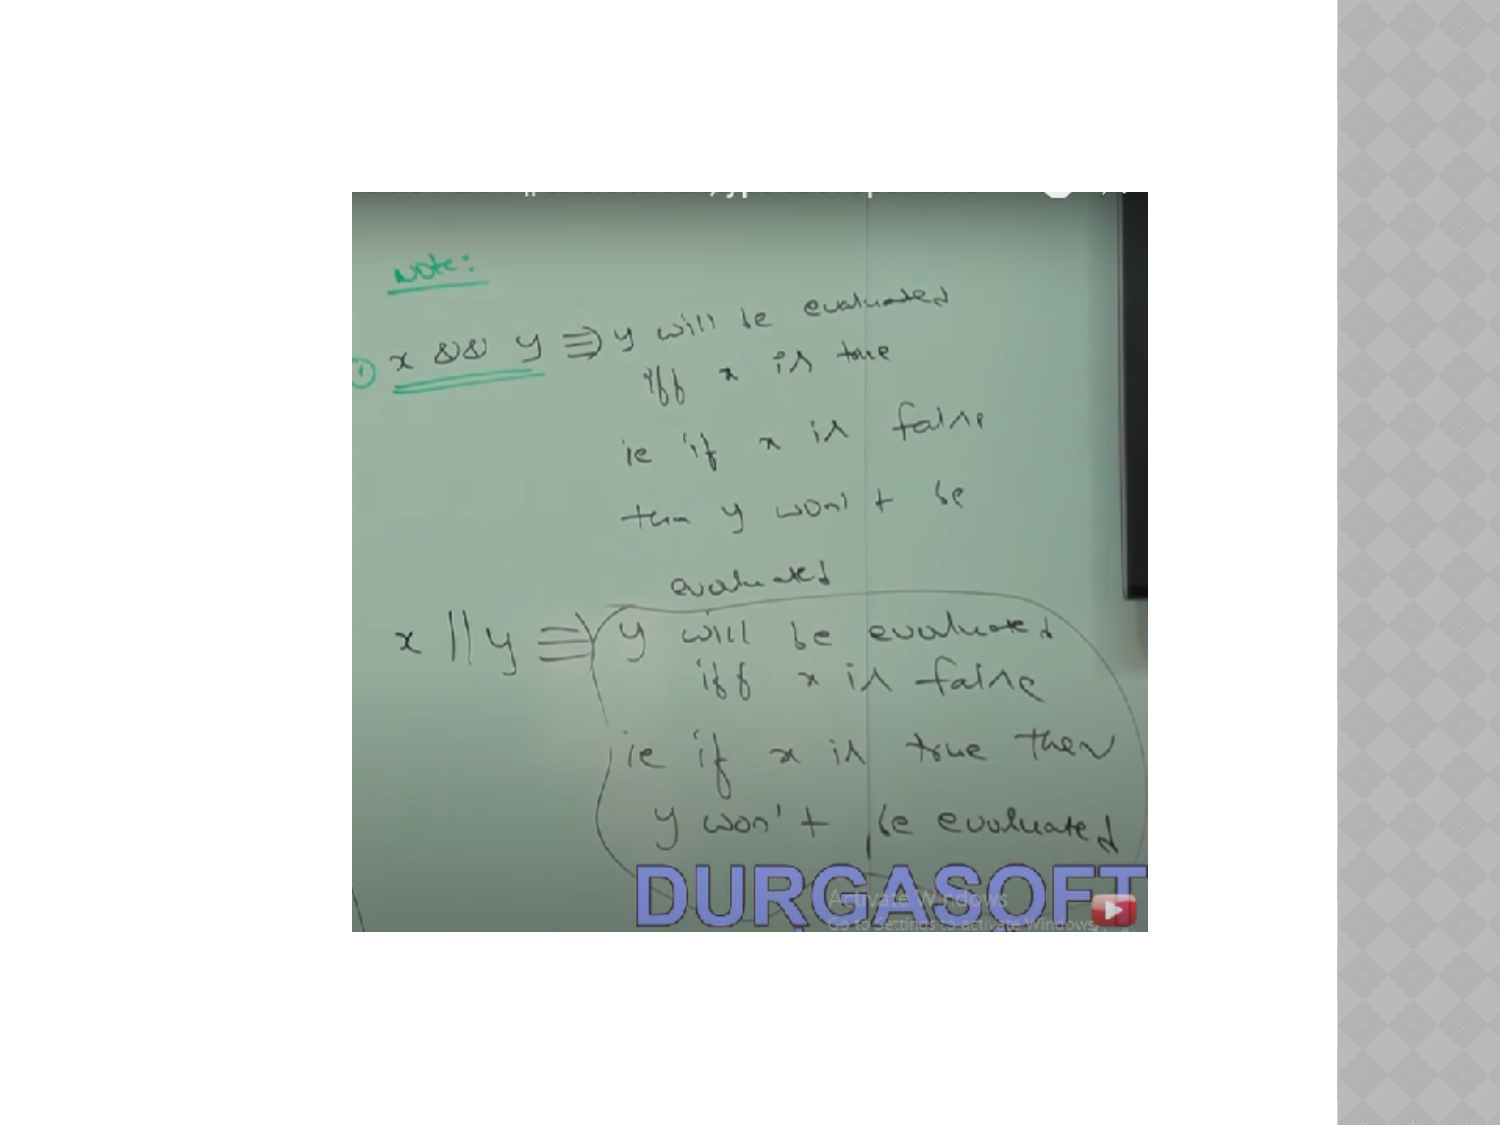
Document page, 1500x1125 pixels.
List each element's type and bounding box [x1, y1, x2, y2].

picture [351, 192, 1149, 933]
